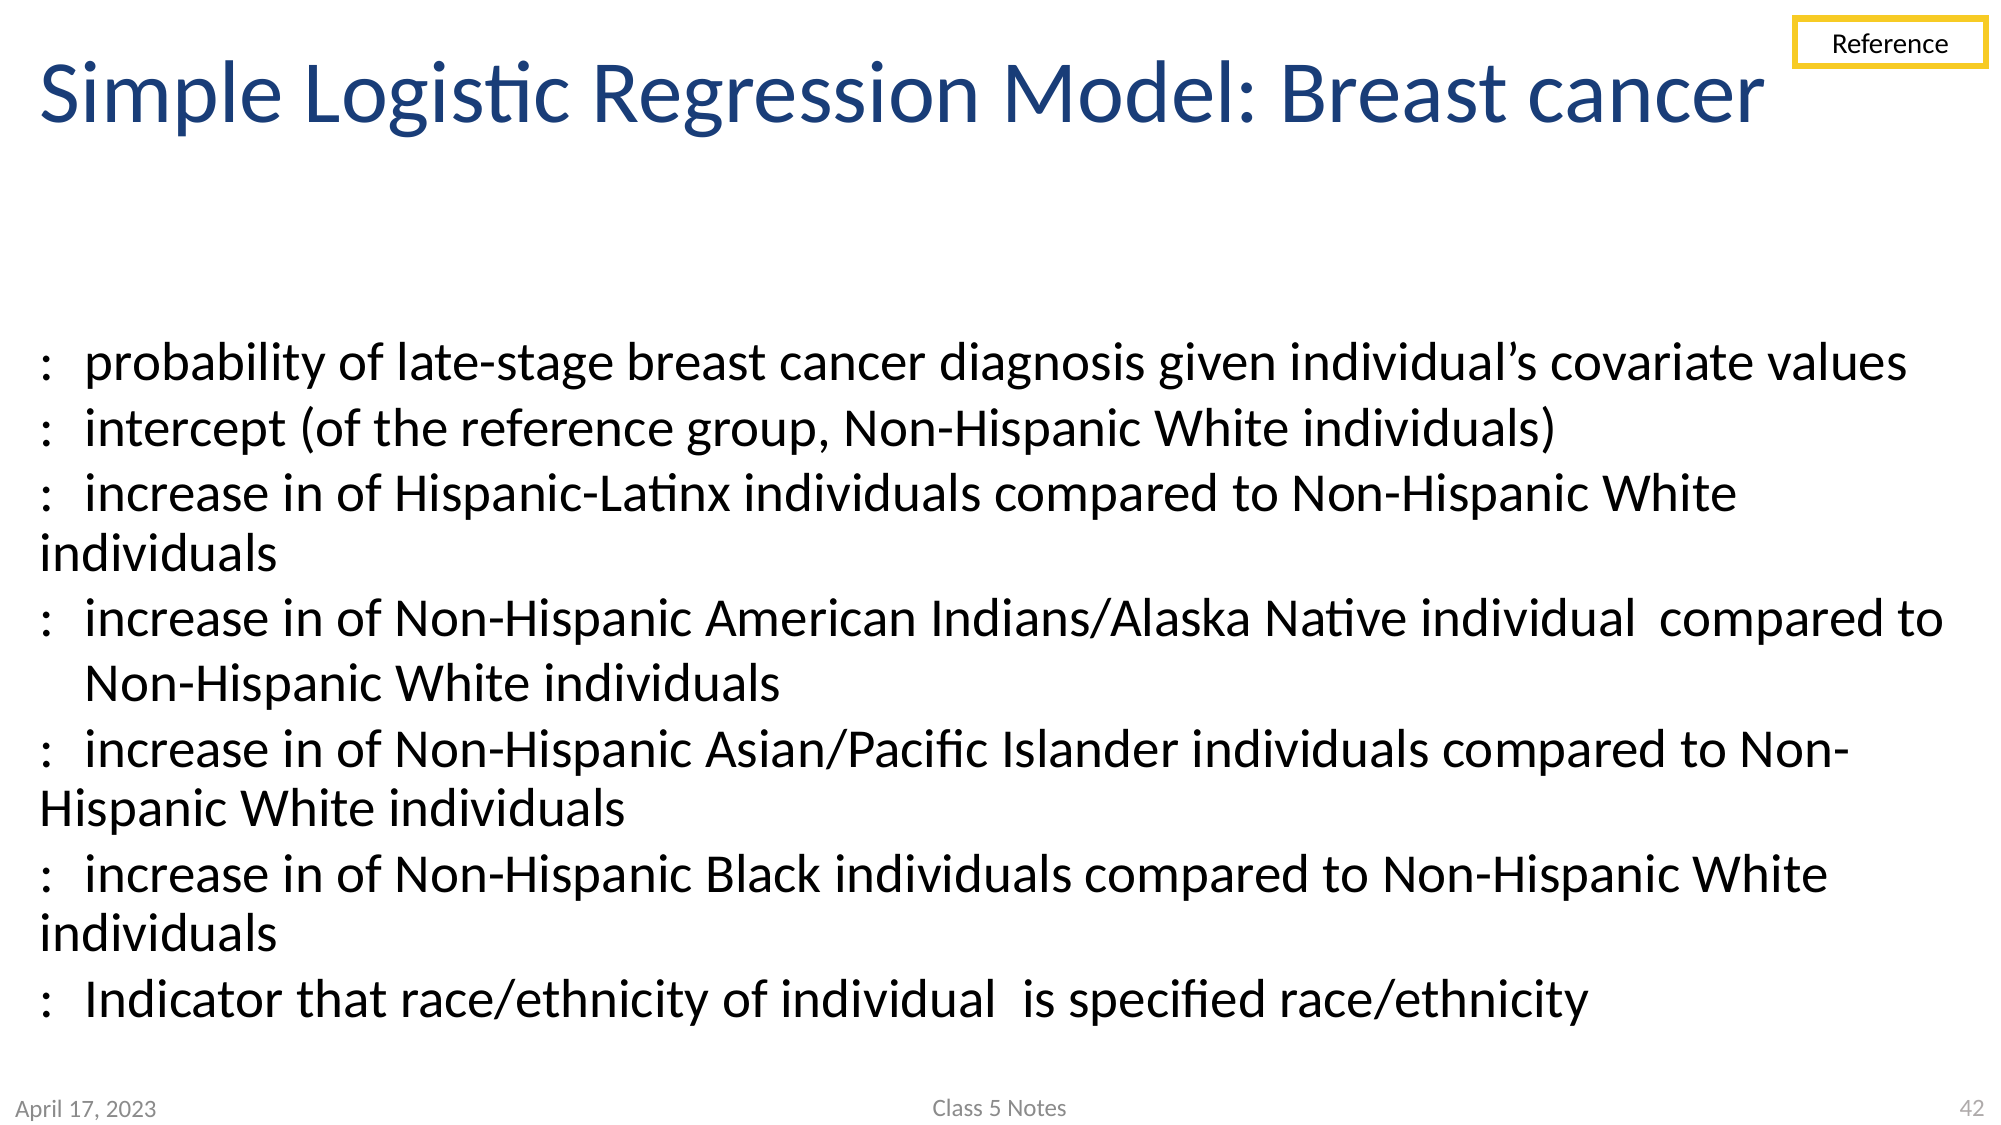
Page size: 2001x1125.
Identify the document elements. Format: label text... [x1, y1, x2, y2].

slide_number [0, 1089, 450, 1125]
footer Class 5 Notes [662, 1087, 1338, 1125]
text_box Reference [1794, 18, 1987, 67]
title Simple Logistic Regression Model: Breast cancer [24, 24, 1975, 163]
slide_number 42 [1550, 1087, 2000, 1125]
